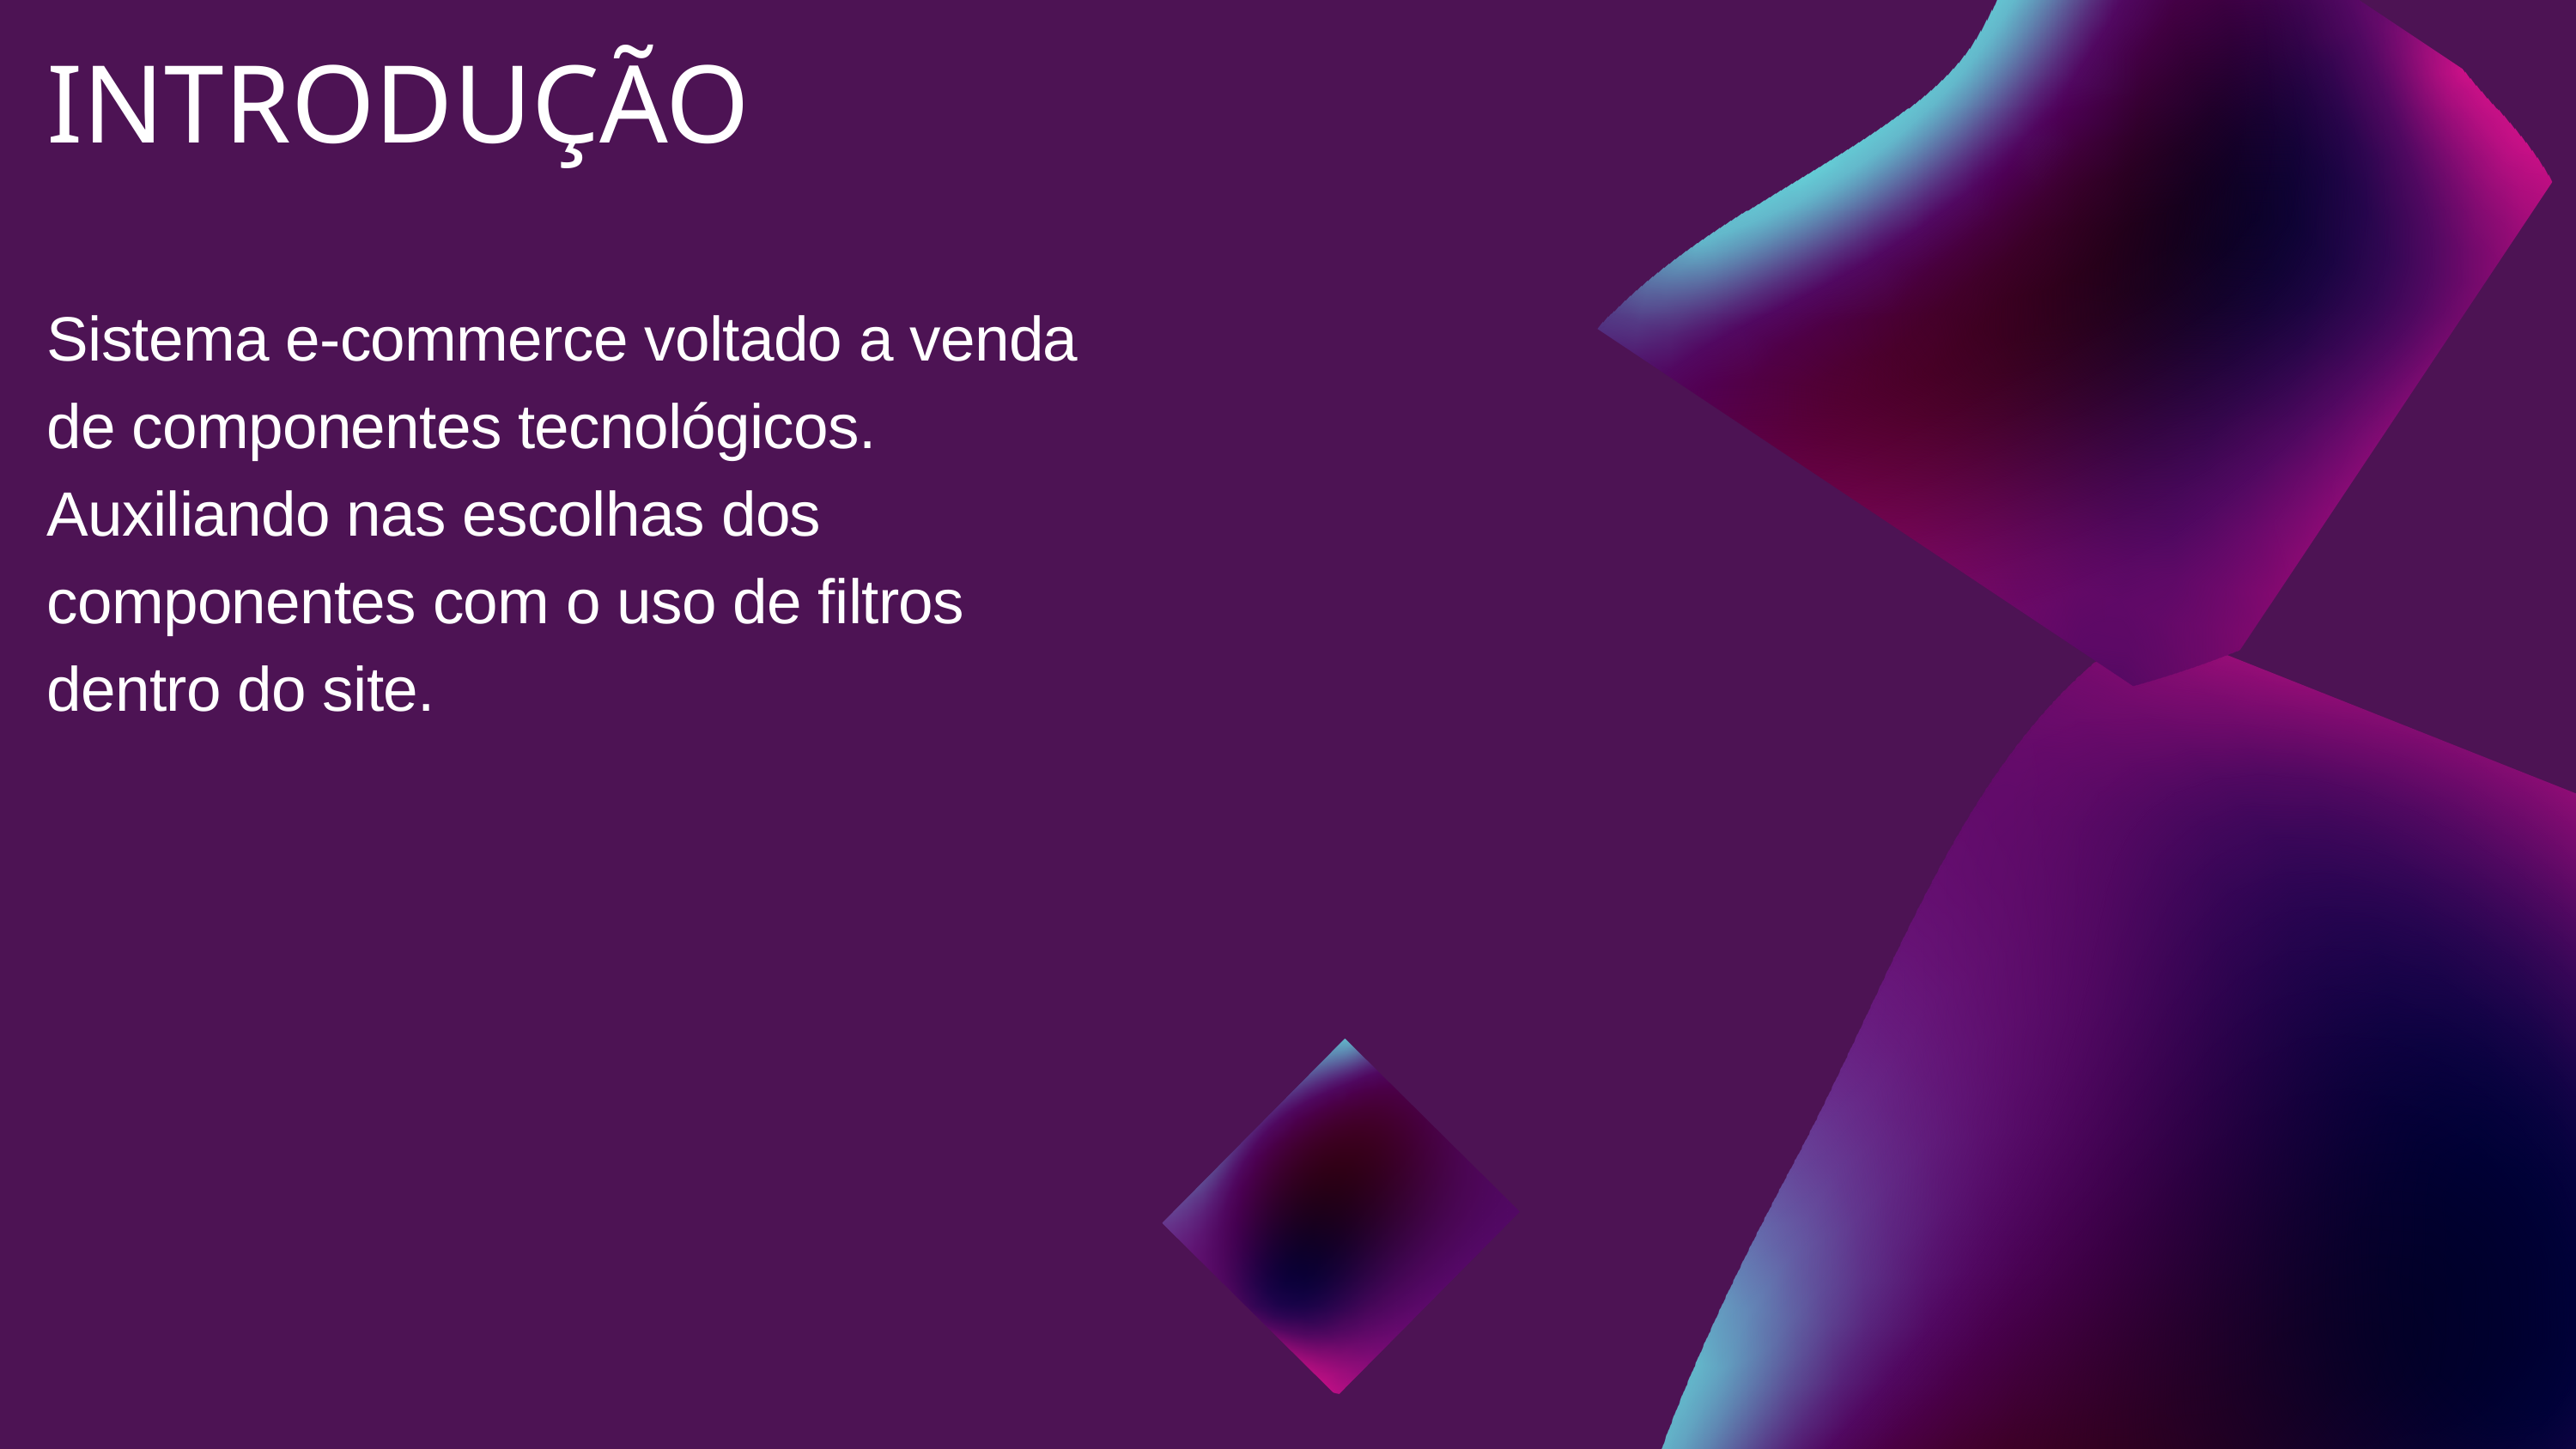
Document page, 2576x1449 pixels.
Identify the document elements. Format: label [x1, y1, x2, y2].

text_box [1162, 1038, 1521, 1397]
text_box [1674, 0, 2576, 724]
text_box [1637, 585, 2576, 1449]
text_box [46, 48, 1710, 724]
